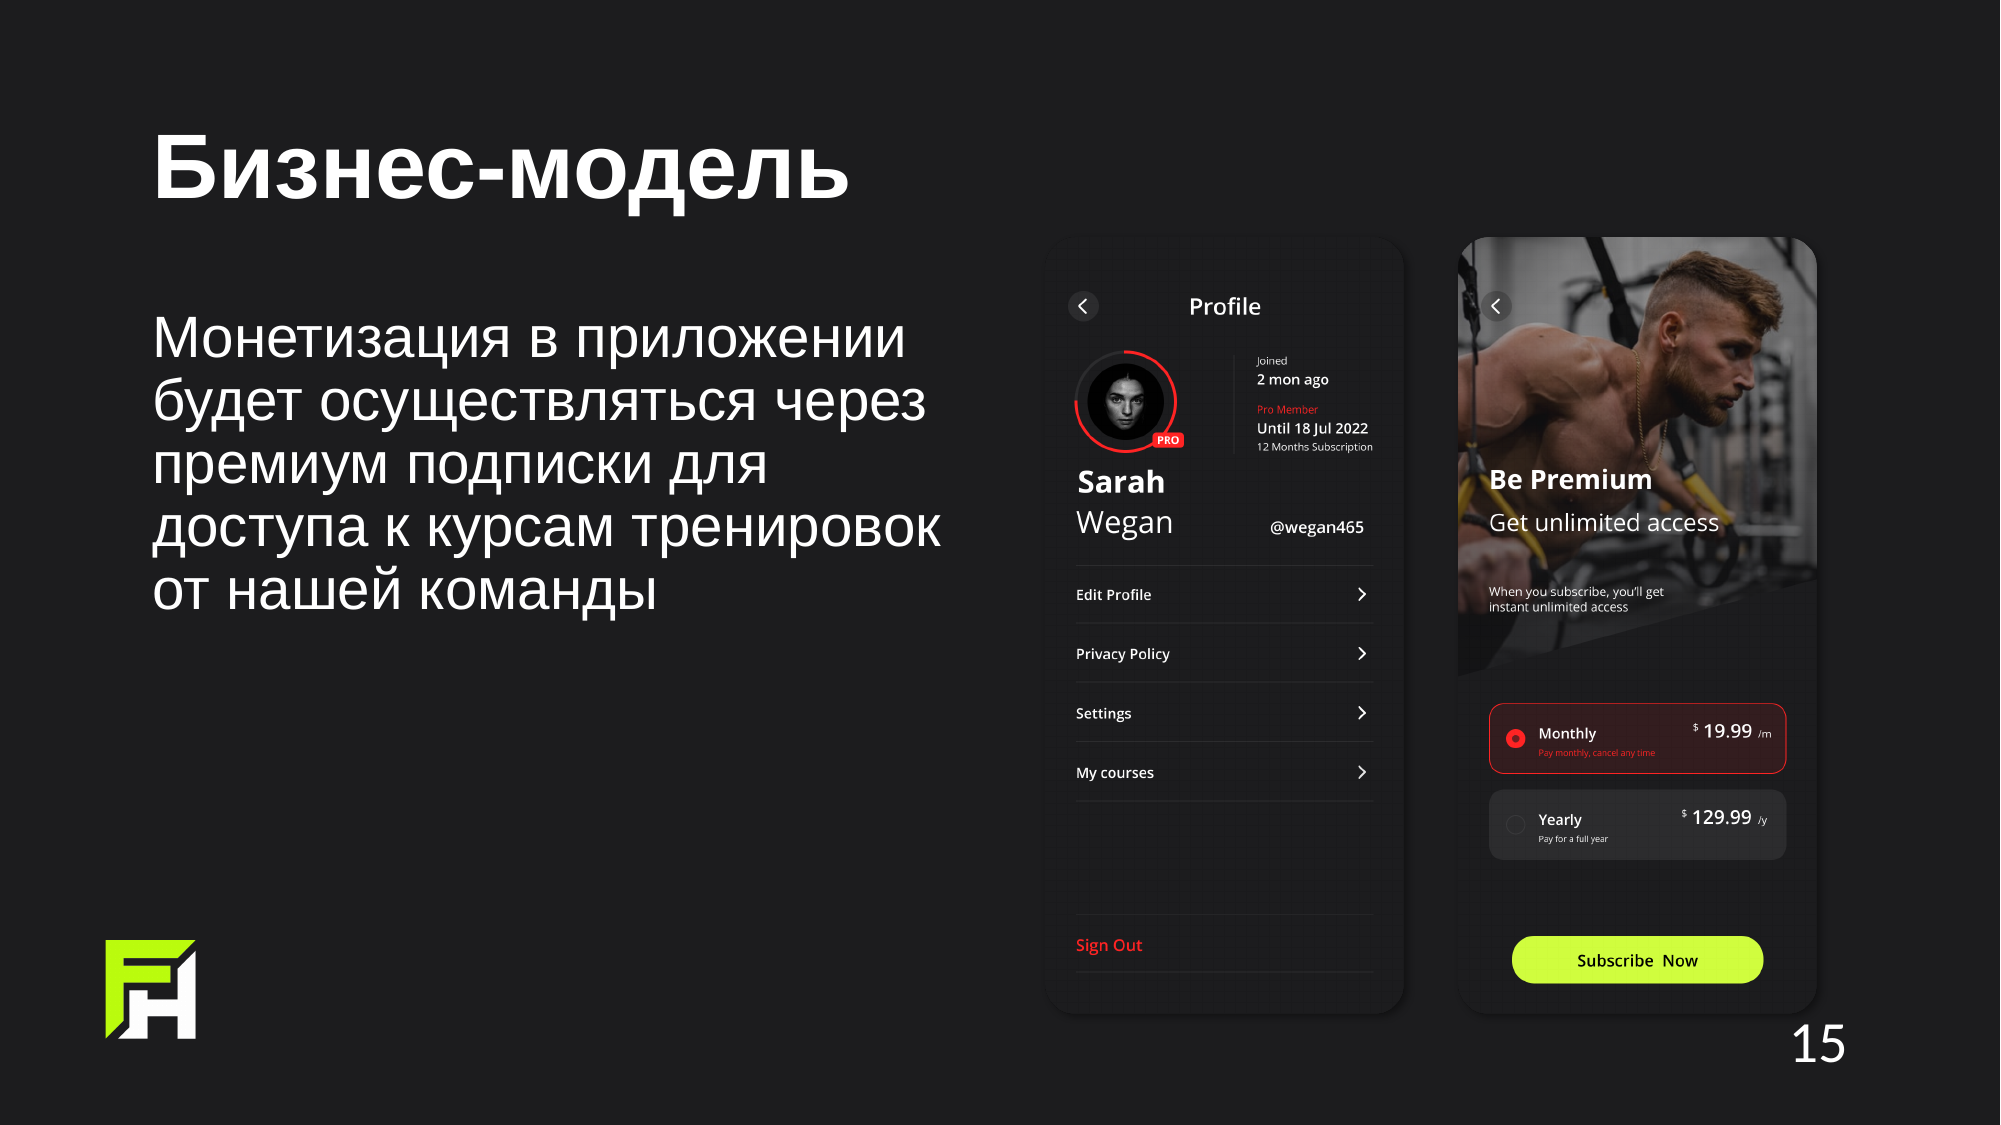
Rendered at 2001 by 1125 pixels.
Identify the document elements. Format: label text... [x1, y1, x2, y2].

picture [1045, 237, 1404, 1014]
title Бизнес-модель [137, 59, 1863, 278]
slide_number 15 [1412, 1009, 1863, 1070]
list Монетизация в приложении будет осуществляться через премиум подписки для доступа к курсам тренировок от нашей команды [137, 299, 1000, 1014]
picture [101, 940, 200, 1040]
picture [1458, 237, 1817, 1014]
